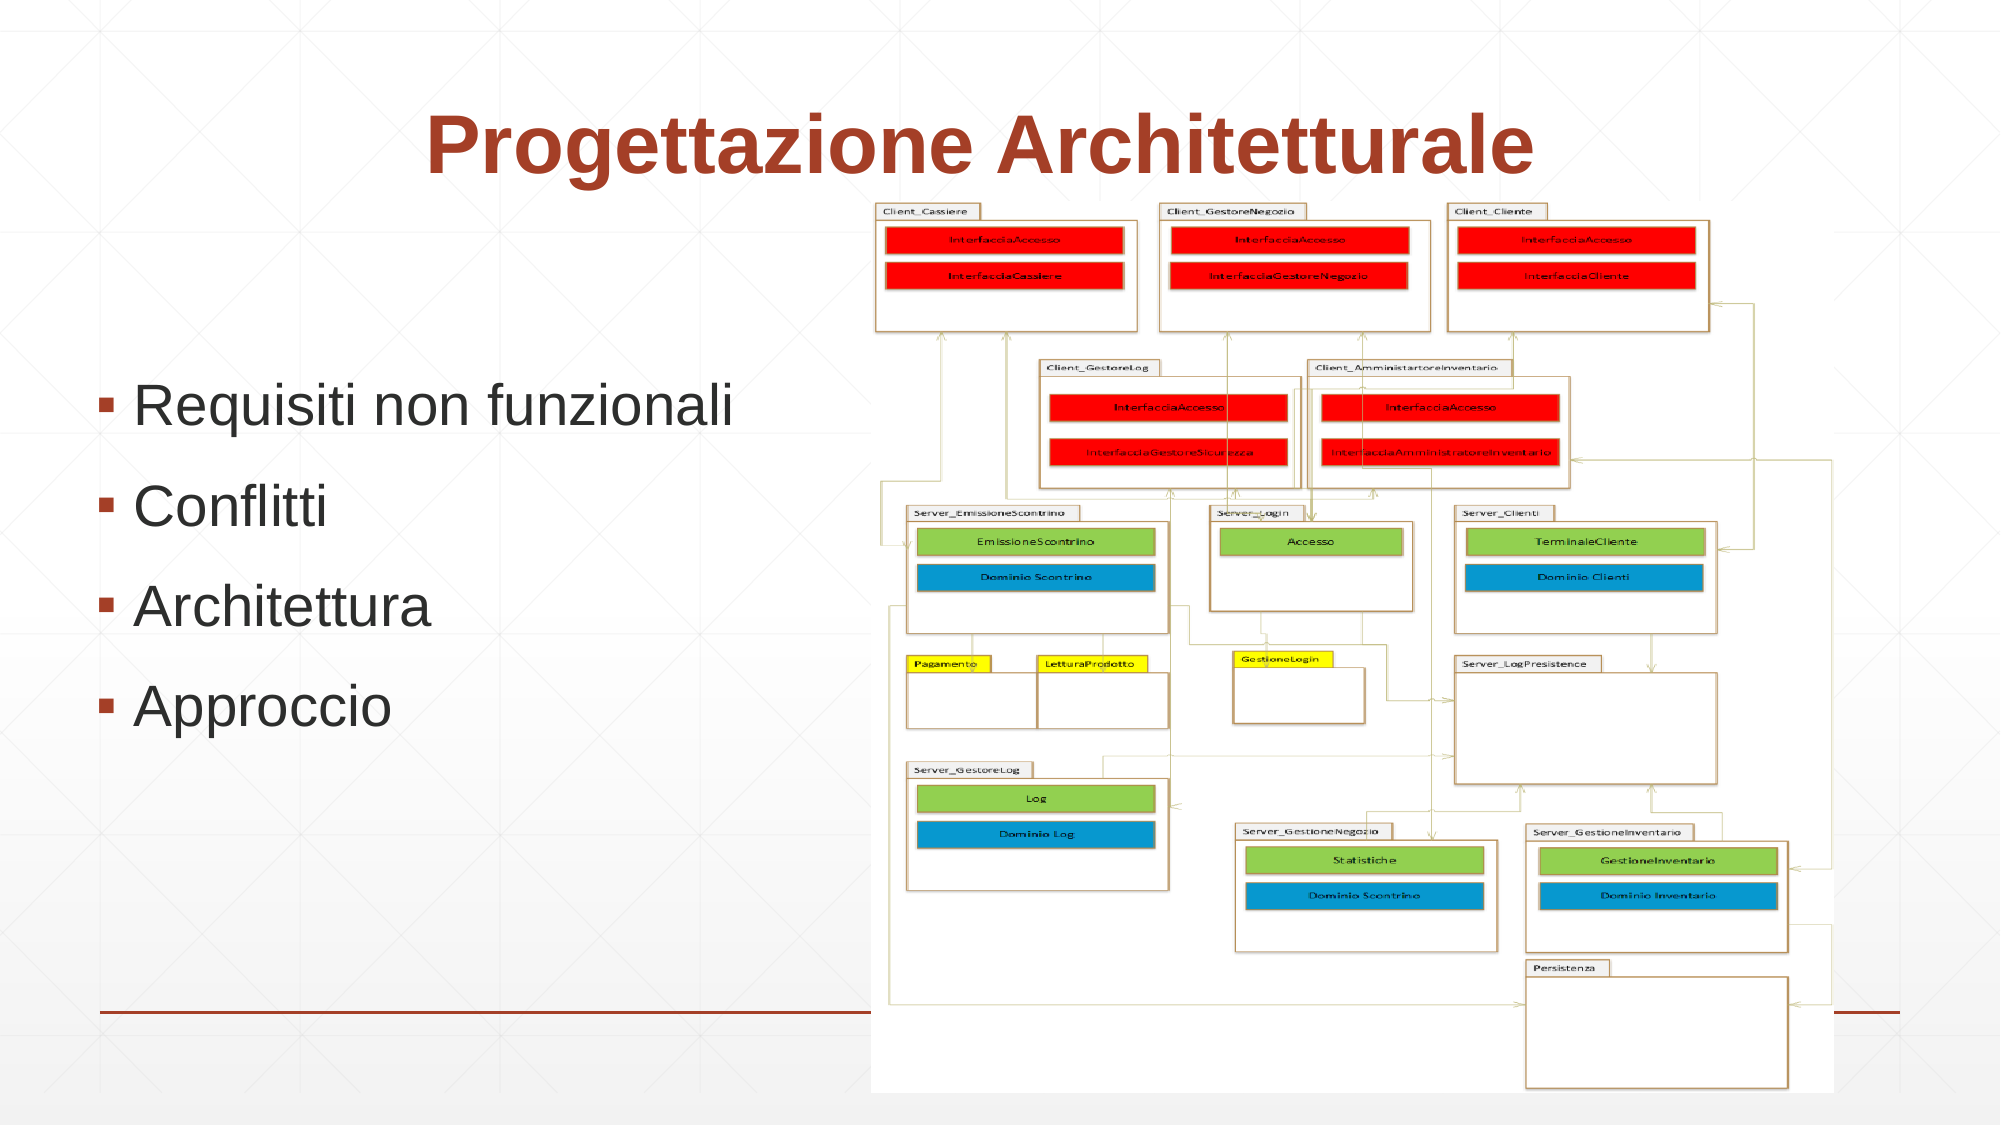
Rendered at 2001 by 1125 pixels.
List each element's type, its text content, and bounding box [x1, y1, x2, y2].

title Progettazione Architetturale [193, 11, 1769, 200]
picture [871, 201, 1834, 1094]
list Requisiti non funzionali Conflitti Architettura Approccio [81, 250, 785, 947]
